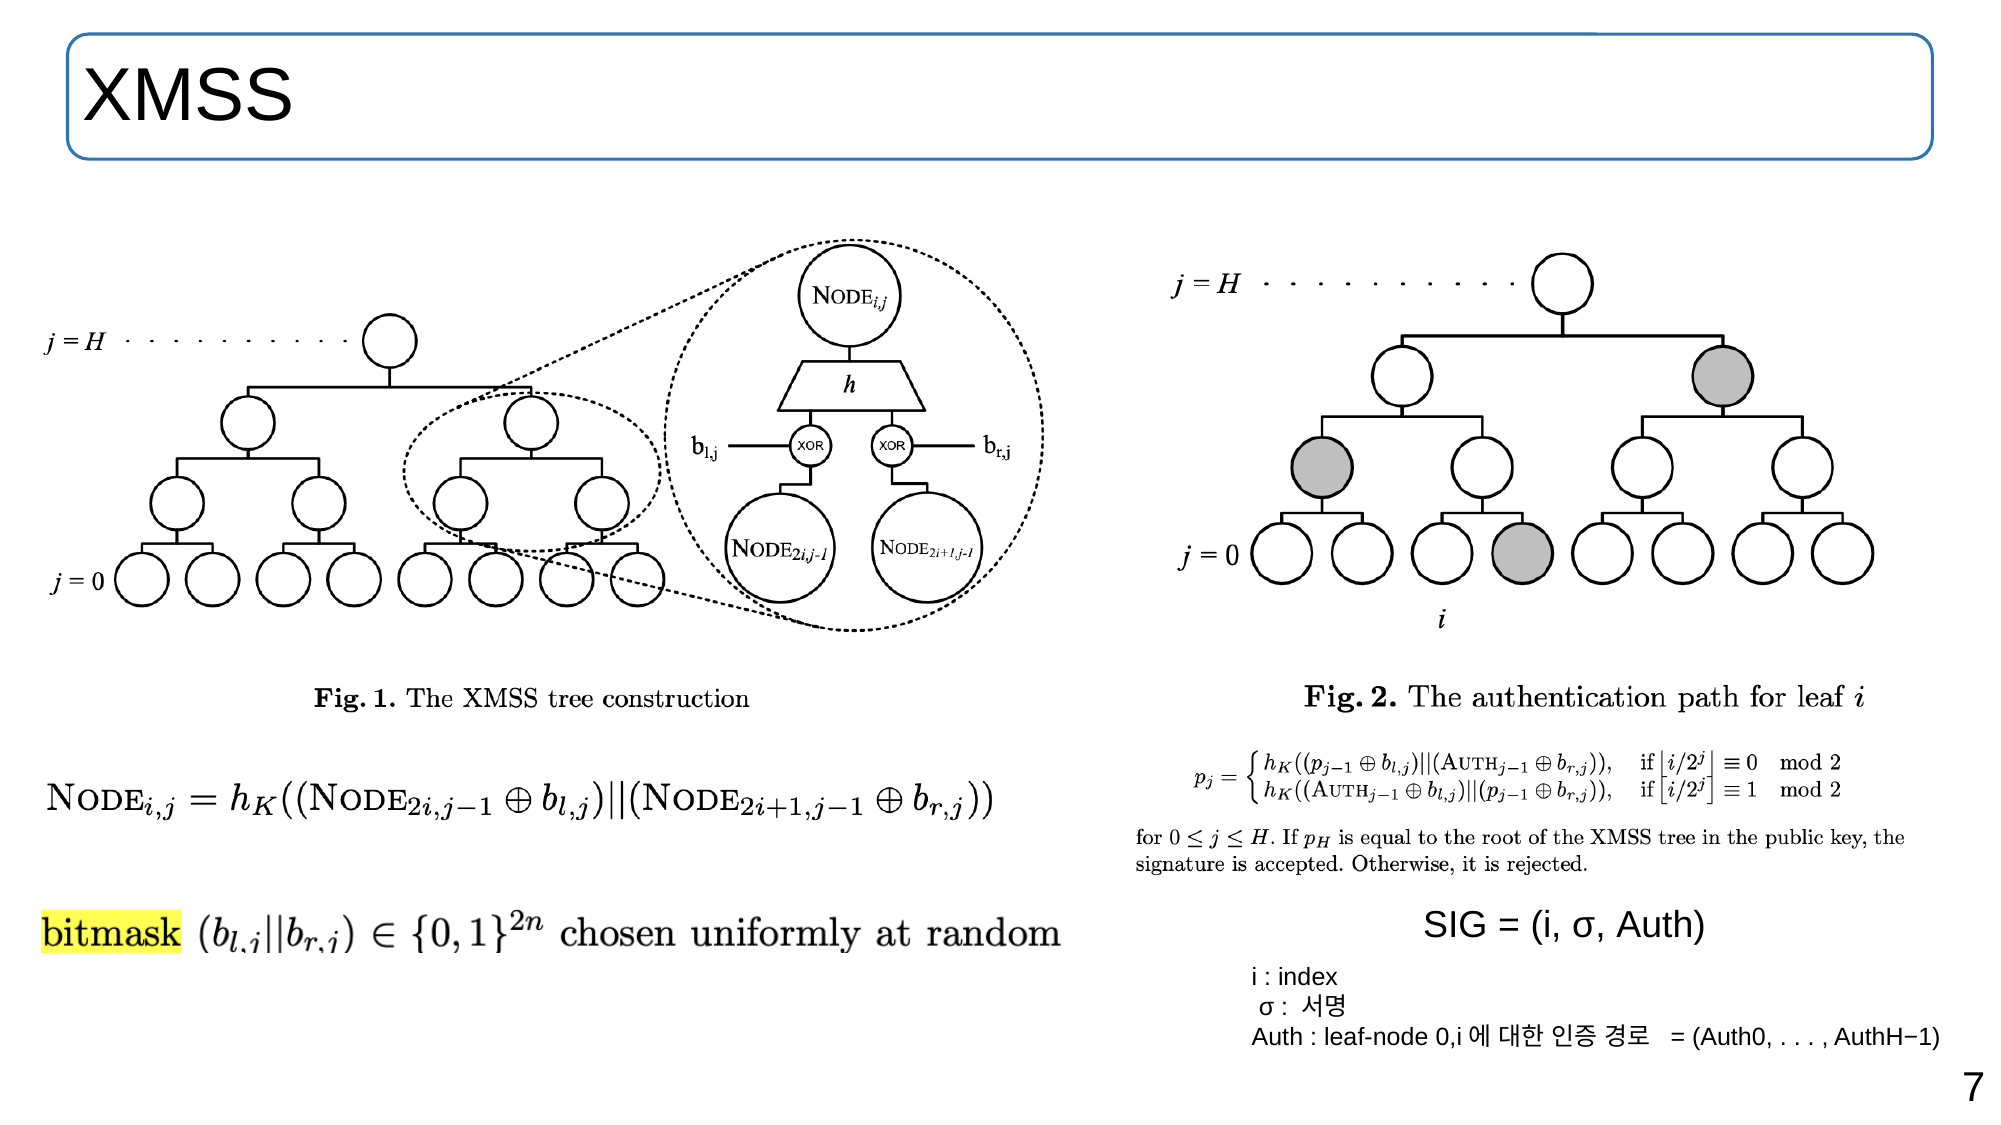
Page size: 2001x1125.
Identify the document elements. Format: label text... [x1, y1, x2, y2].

picture [1163, 232, 1885, 717]
picture [32, 232, 1048, 717]
picture [1134, 730, 1920, 875]
text_box SIG = (i, σ, Auth) [1408, 892, 1722, 952]
title XMSS [67, 34, 1933, 160]
picture [40, 778, 1000, 826]
text_box i : index σ : 서명 Auth : leaf-node 0,i에 대한 인증 경로 = (Auth0, . . . , AuthH−1) [1236, 952, 1957, 1058]
picture [40, 909, 1063, 953]
